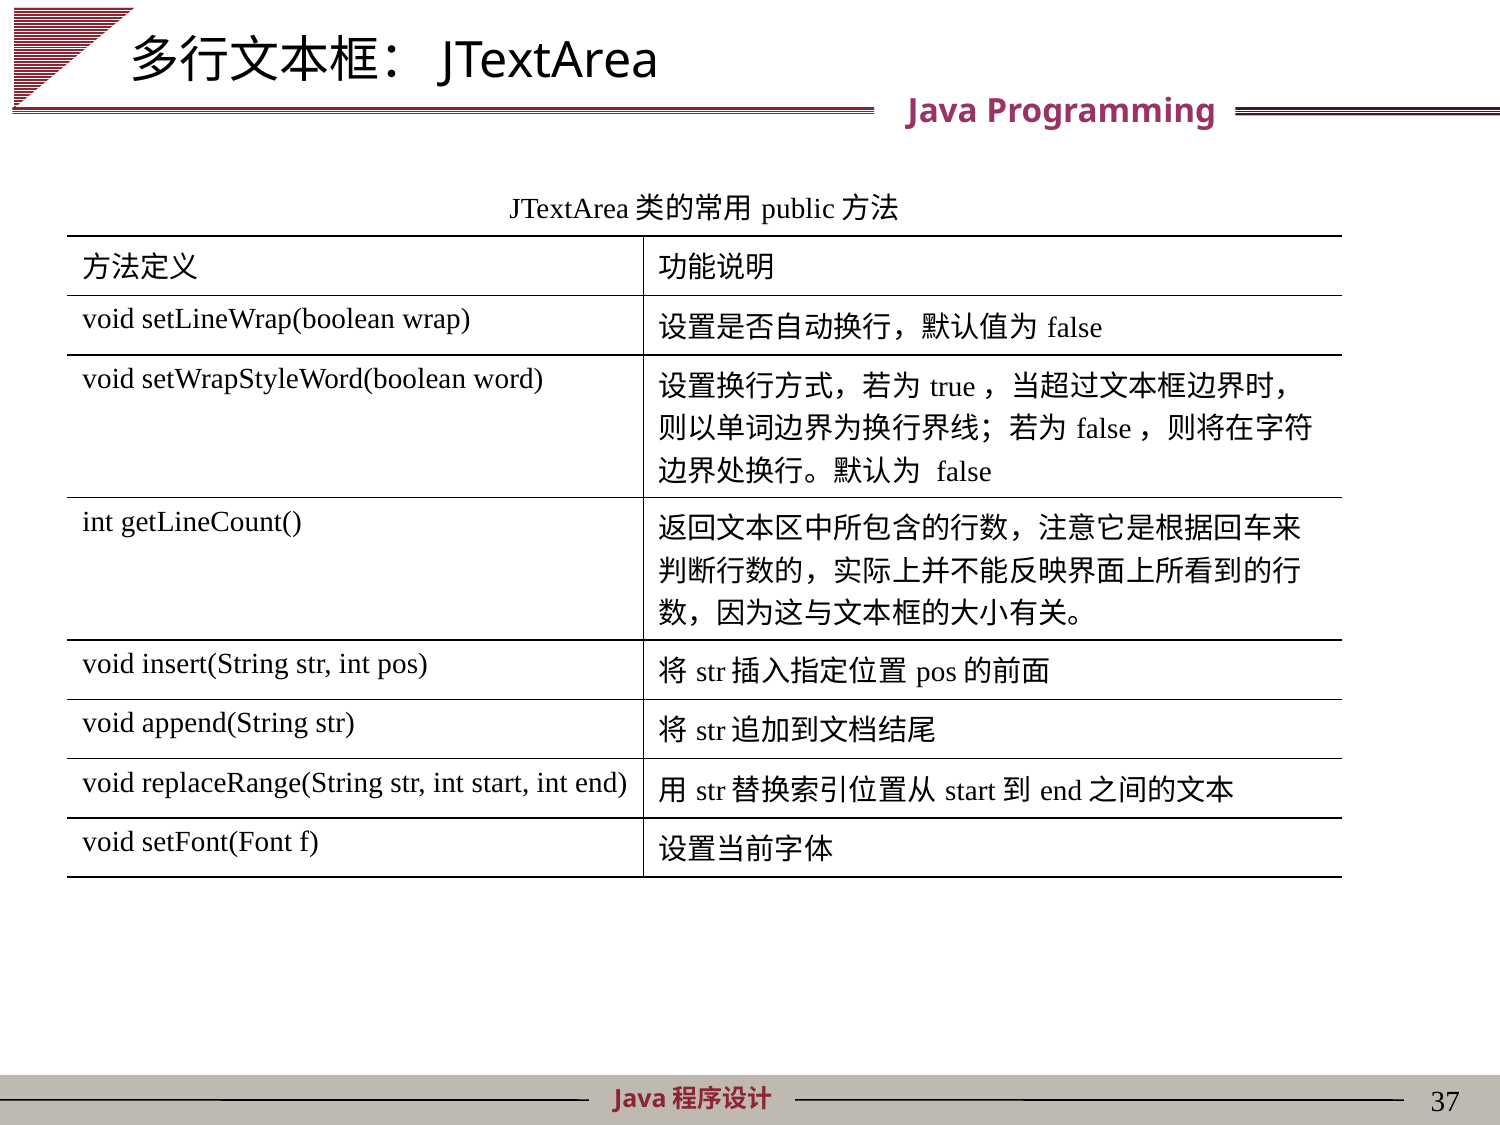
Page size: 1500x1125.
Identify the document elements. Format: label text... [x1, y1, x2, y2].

table_cell 方法定义 [67, 237, 643, 295]
table_cell void setWrapStyleWord(boolean word) [67, 356, 643, 497]
table_cell 用str替换索引位置从start到end之间的文本 [644, 759, 1342, 817]
table_cell 设置是否自动换行，默认值为false [644, 296, 1342, 354]
table_cell int getLineCount() [67, 498, 643, 639]
table_cell 设置当前字体 [644, 819, 1342, 876]
table_cell 将str插入指定位置pos的前面 [644, 641, 1342, 699]
table_header JTextArea类的常用public方法 [67, 177, 1342, 235]
table_cell void replaceRange(String str, int start, int end) [67, 759, 643, 817]
table_cell void insert(String str, int pos) [67, 641, 643, 699]
table_cell 设置换行方式，若为true，当超过文本框边界时，则以单词边界为换行界线；若为false，则将在字符边界处换行。默认为 false [644, 356, 1342, 497]
table_cell 返回文本区中所包含的行数，注意它是根据回车来判断行数的，实际上并不能反映界面上所看到的行数，因为这与文本框的大小有关。 [644, 498, 1342, 639]
table_cell void setFont(Font f) [67, 819, 643, 876]
table_cell void append(String str) [67, 700, 643, 758]
table_cell 功能说明 [644, 237, 1342, 295]
table_cell void setLineWrap(boolean wrap) [67, 296, 643, 354]
title 多行文本框：JTextArea [114, 20, 1390, 96]
table_cell 将str追加到文档结尾 [644, 700, 1342, 758]
